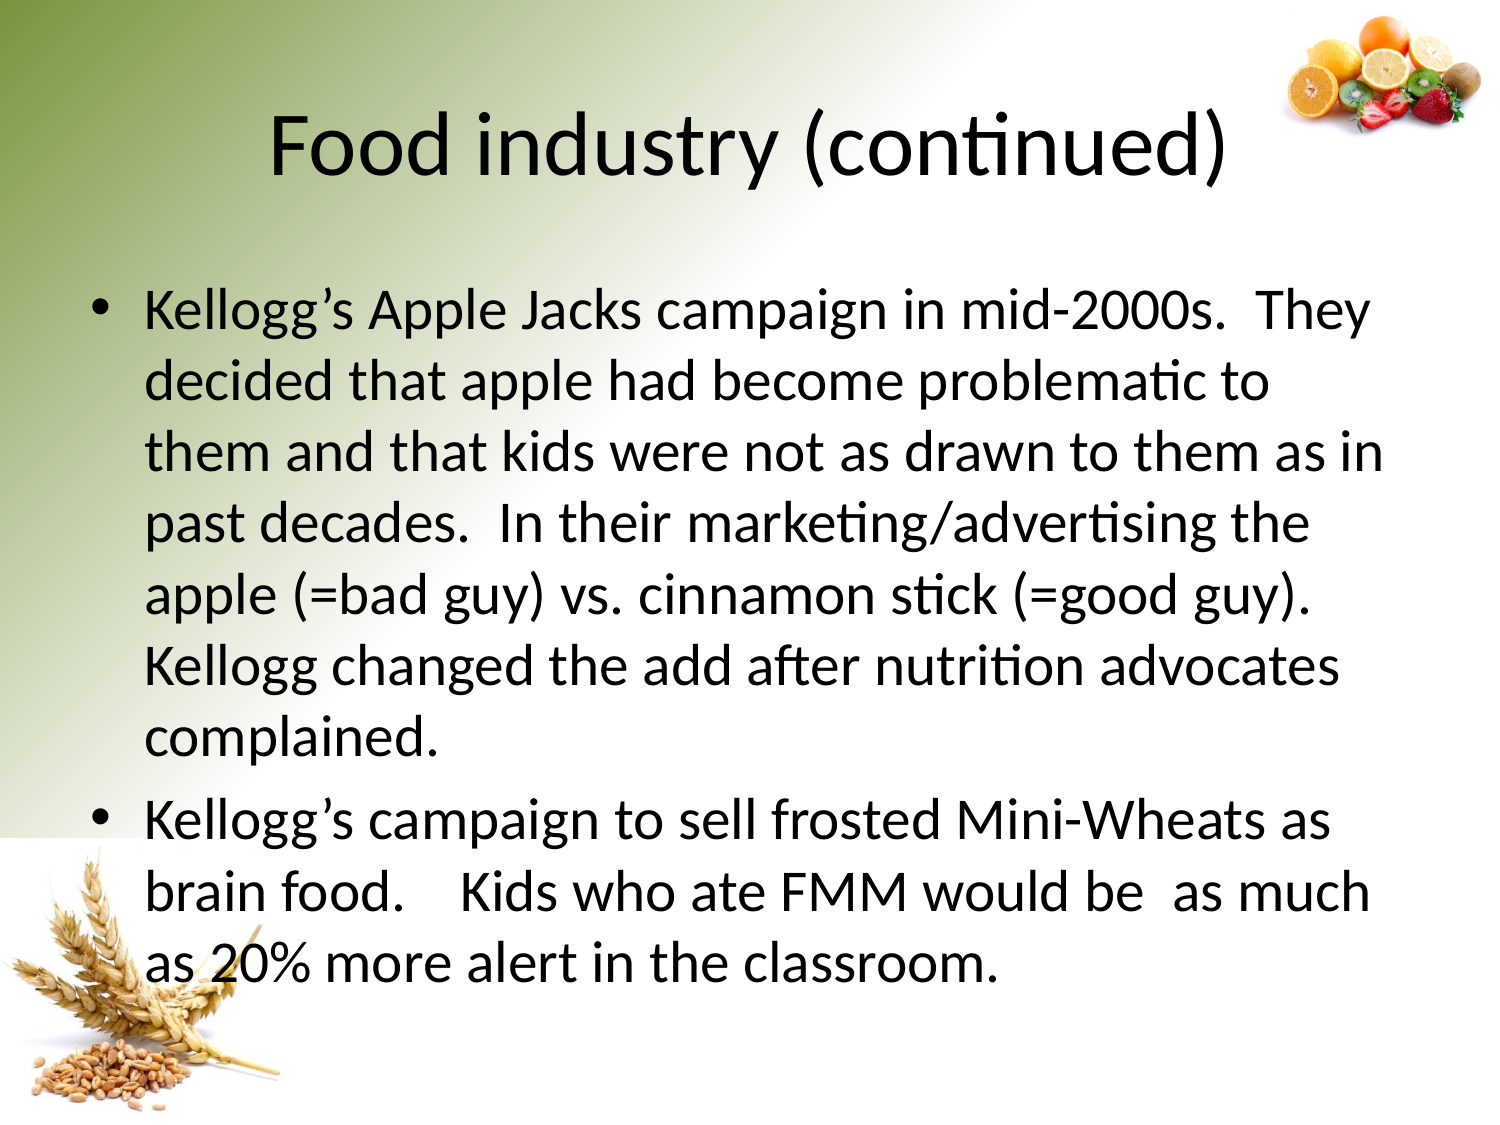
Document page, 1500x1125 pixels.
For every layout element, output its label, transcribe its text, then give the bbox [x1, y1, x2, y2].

title Food industry (continued) [75, 45, 1425, 233]
picture [2, 846, 295, 1125]
list Kellogg’s Apple Jacks campaign in mid-2000s. They decided that apple had become problematic to them and that kids were not as drawn to them as in past decades. In their marketing/advertising the apple (=bad guy) vs. cinnamon stick (=good guy). Kellogg changed the add after nutrition advocates complained. Kellogg’s campaign to sell frosted Mini-Wheats as brain food. Kids who ate FMM would be as much as 20% more alert in the classroom. [75, 262, 1425, 1005]
picture [1266, 0, 1500, 155]
